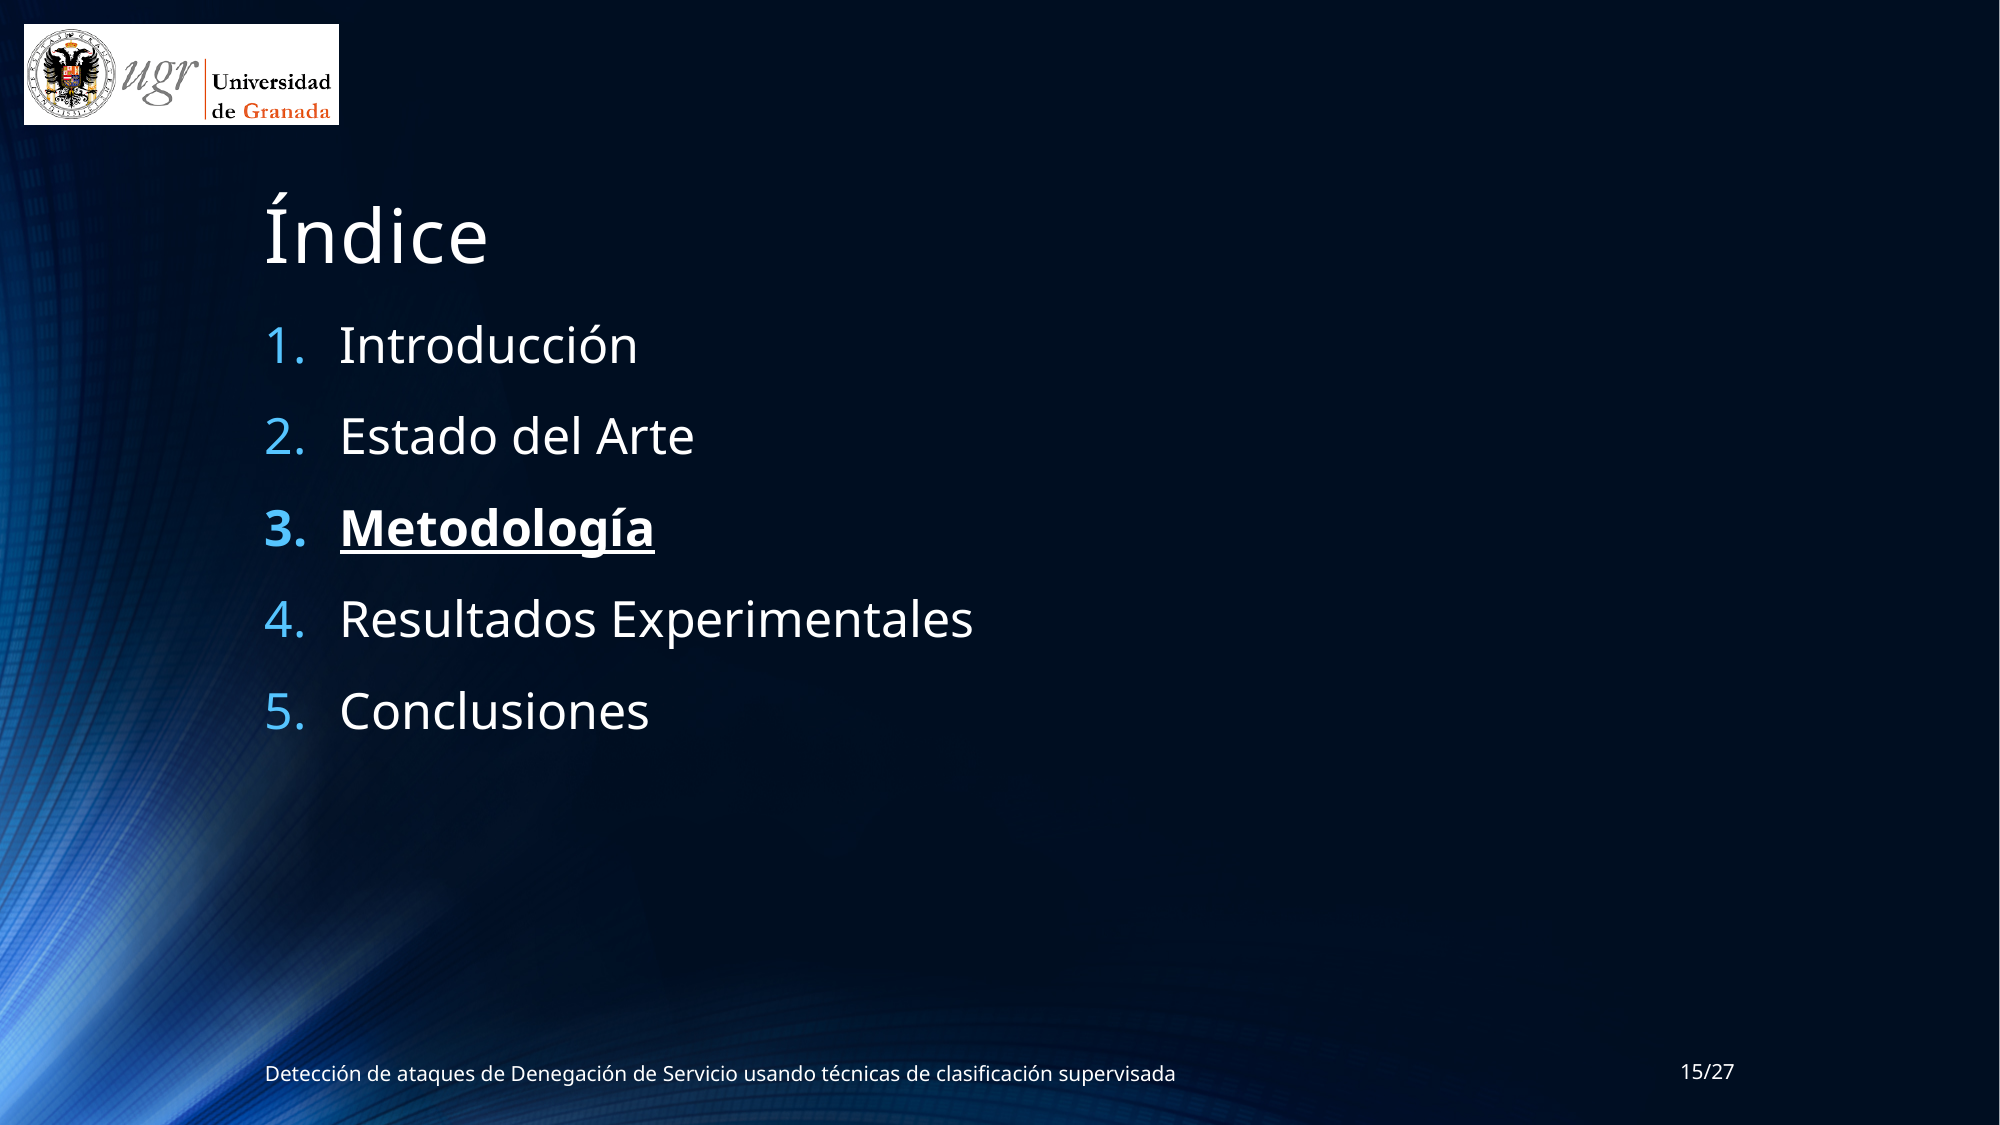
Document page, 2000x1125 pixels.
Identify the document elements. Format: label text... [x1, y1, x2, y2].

picture [0, 0, 2000, 1125]
list Introducción Estado del Arte Metodología Resultados Experimentales Conclusiones [249, 312, 1749, 988]
title Índice [249, 62, 1750, 288]
slide_number 15/27 [1612, 1050, 1750, 1096]
footer Detección de ataques de Denegación de Servicio usando técnicas de clasificación supervisada [249, 1050, 1325, 1096]
